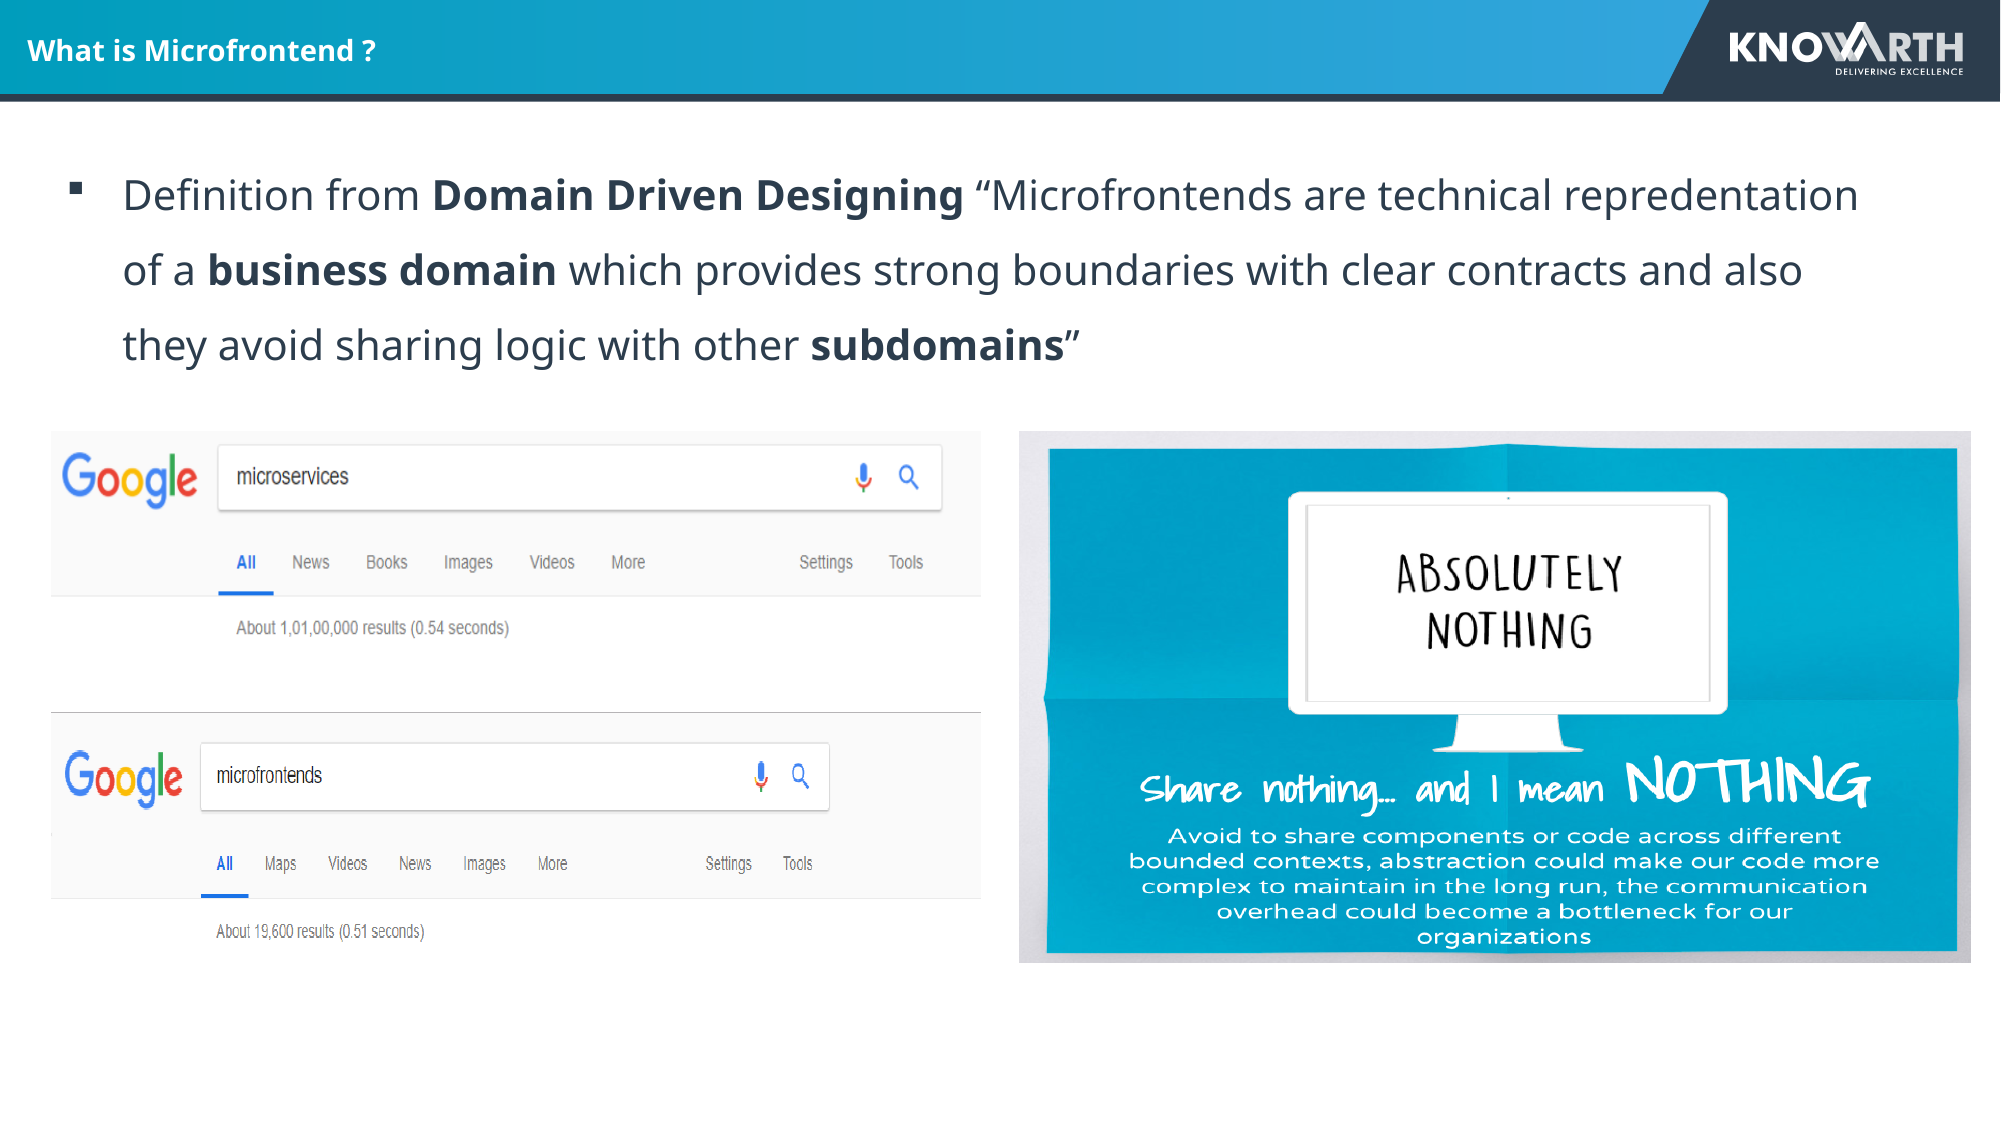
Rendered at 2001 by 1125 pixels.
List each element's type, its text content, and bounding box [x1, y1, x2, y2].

picture [1730, 22, 1963, 75]
picture [51, 431, 981, 645]
title What is Microfrontend ? [12, 12, 1163, 88]
picture [51, 711, 981, 963]
list Definition from Domain Driven Designing “Microfrontends are technical repredentation of a business domain which provides strong boundaries with clear contracts and also they avoid sharing logic with other subdomains” [51, 136, 1899, 1030]
picture [1019, 431, 1971, 963]
